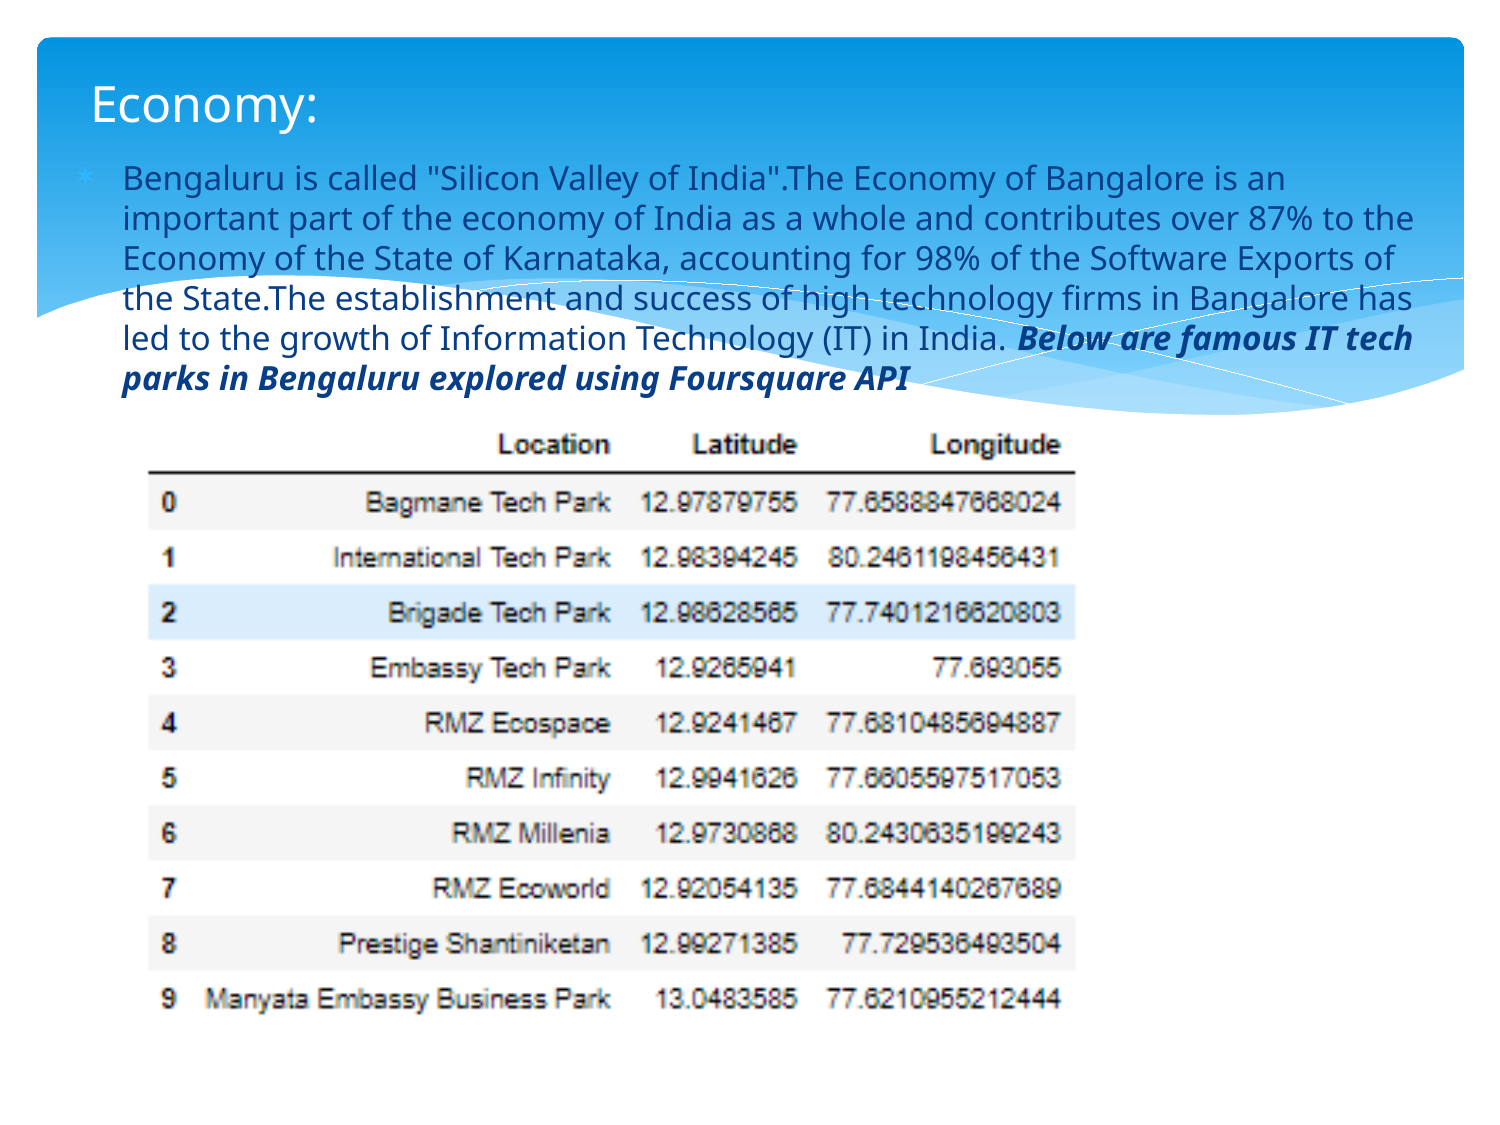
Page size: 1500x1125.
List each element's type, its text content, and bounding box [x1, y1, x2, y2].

picture [138, 416, 1113, 1051]
list Bengaluru is called "Silicon Valley of India".The Economy of Bangalore is an important part of the economy of India as a whole and contributes over 87% to the Economy of the State of Karnataka, accounting for 98% of the Software Exports of the State.The establishment and success of high technology firms in Bangalore has led to the growth of Information Technology (IT) in India. Below are famous IT tech parks in Bengaluru explored using Foursquare API [62, 149, 1463, 1038]
title Economy: [75, 55, 1425, 150]
